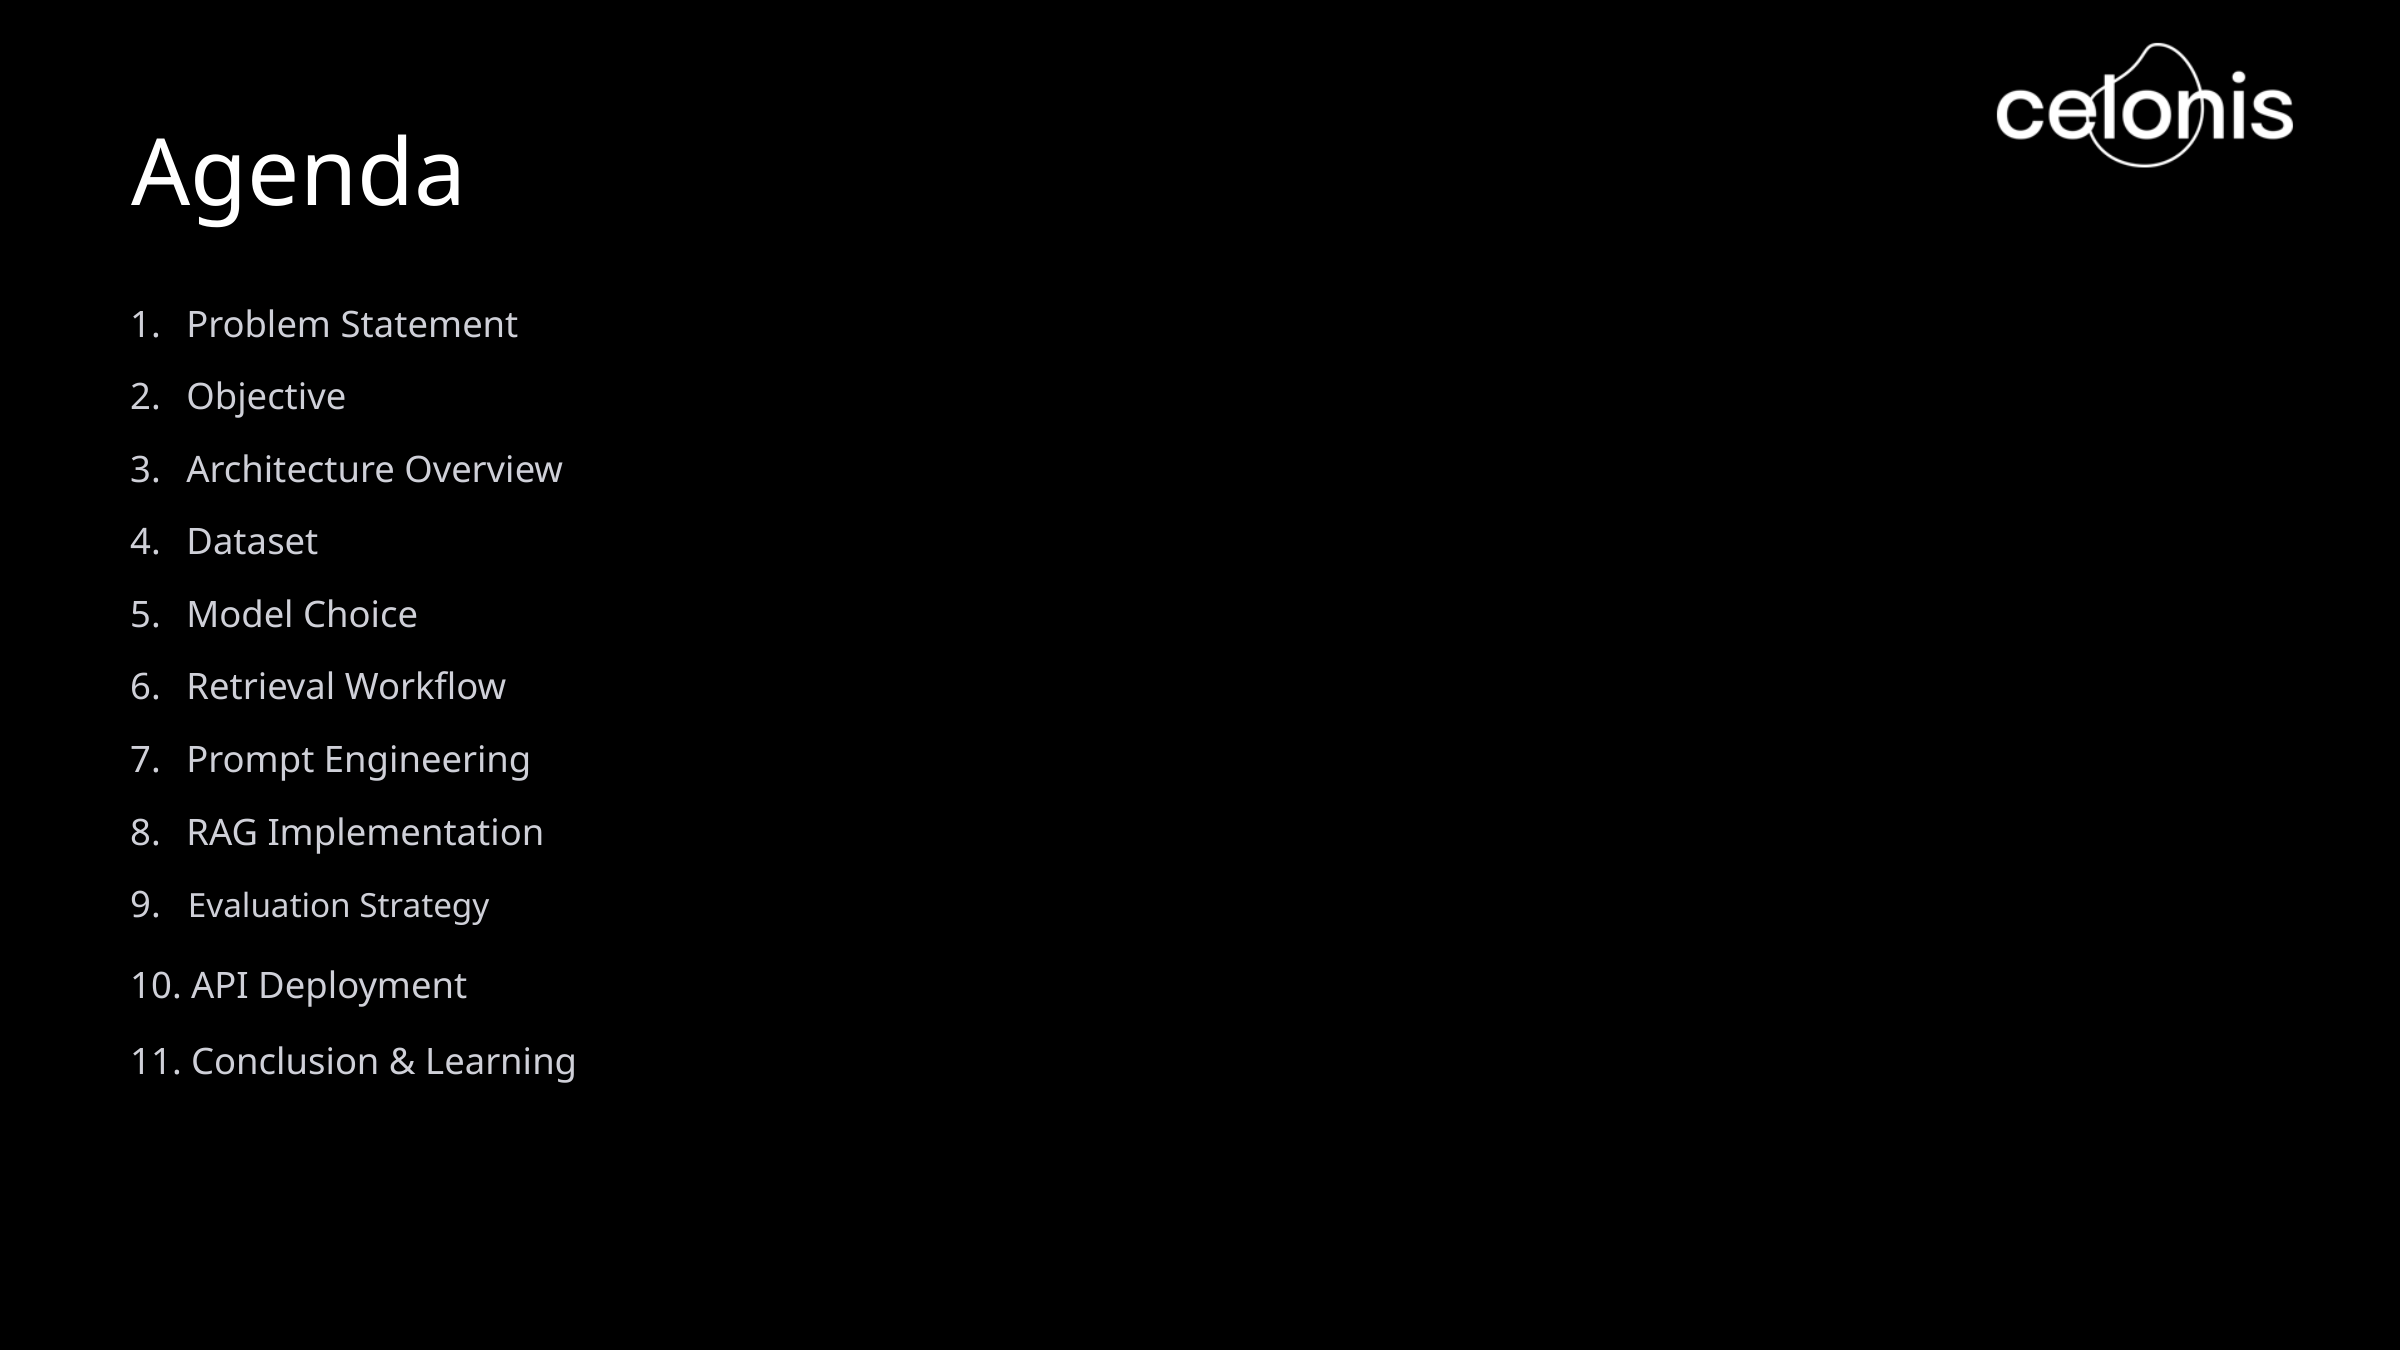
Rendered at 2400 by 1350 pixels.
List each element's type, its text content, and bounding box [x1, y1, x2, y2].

text_box 9. Evaluation Strategy [130, 865, 2270, 925]
text_box Dataset [130, 502, 2270, 563]
text_box RAG Implementation [130, 792, 2270, 853]
text_box Objective [130, 357, 2270, 418]
text_box Agenda [131, 108, 1062, 225]
picture [1957, 23, 2362, 199]
text_box Prompt Engineering [130, 720, 2270, 780]
text_box 10. API Deployment [130, 946, 2270, 1006]
text_box Model Choice [130, 575, 2270, 635]
text_box Architecture Overview [130, 430, 2270, 490]
text_box Problem Statement [130, 285, 2270, 345]
text_box 11. Conclusion & Learning [130, 1022, 2270, 1083]
text_box Retrieval Workflow [130, 647, 2270, 708]
